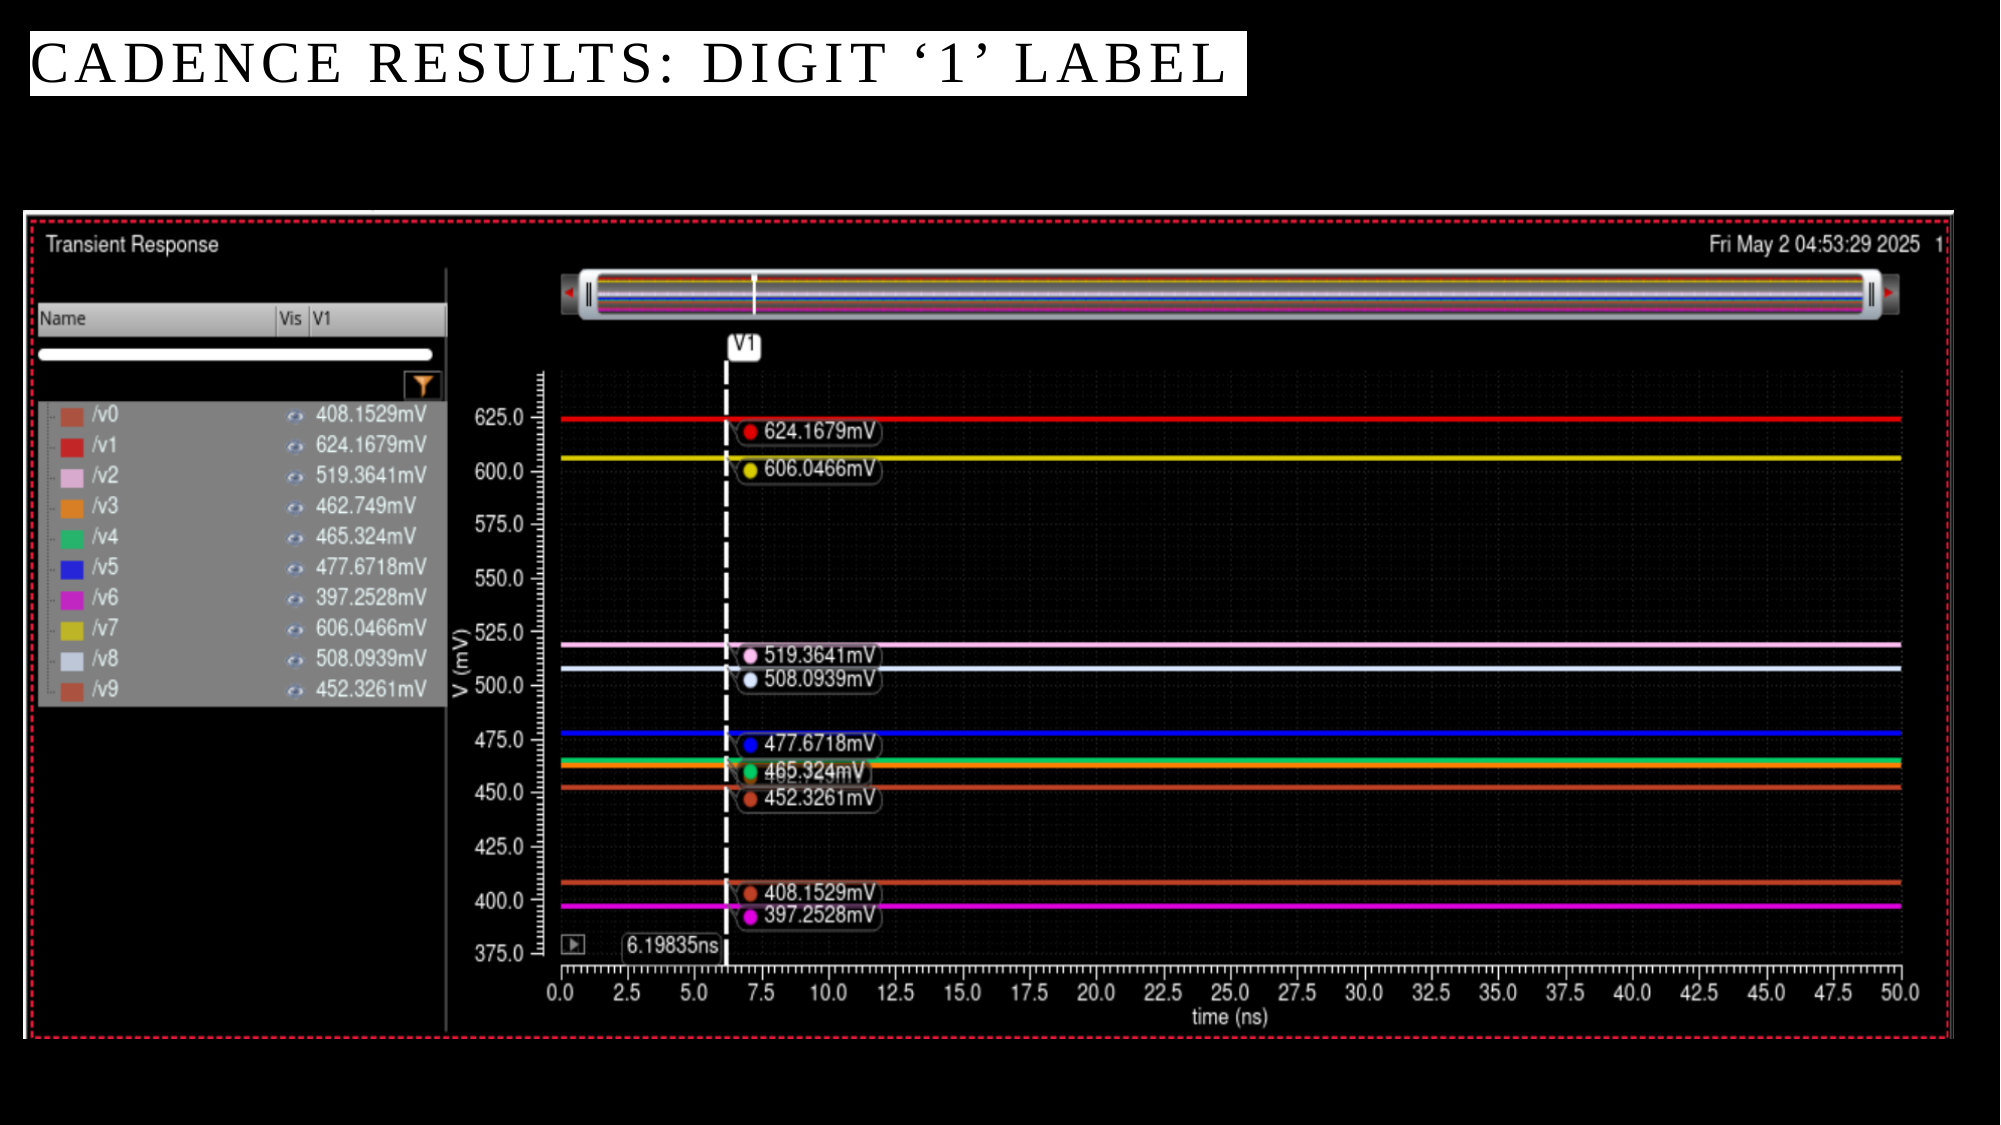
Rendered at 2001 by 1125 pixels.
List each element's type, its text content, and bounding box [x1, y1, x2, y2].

text_box CADENCE results: digit ʻ1’ label [0, 0, 1344, 128]
picture [23, 209, 1954, 1039]
